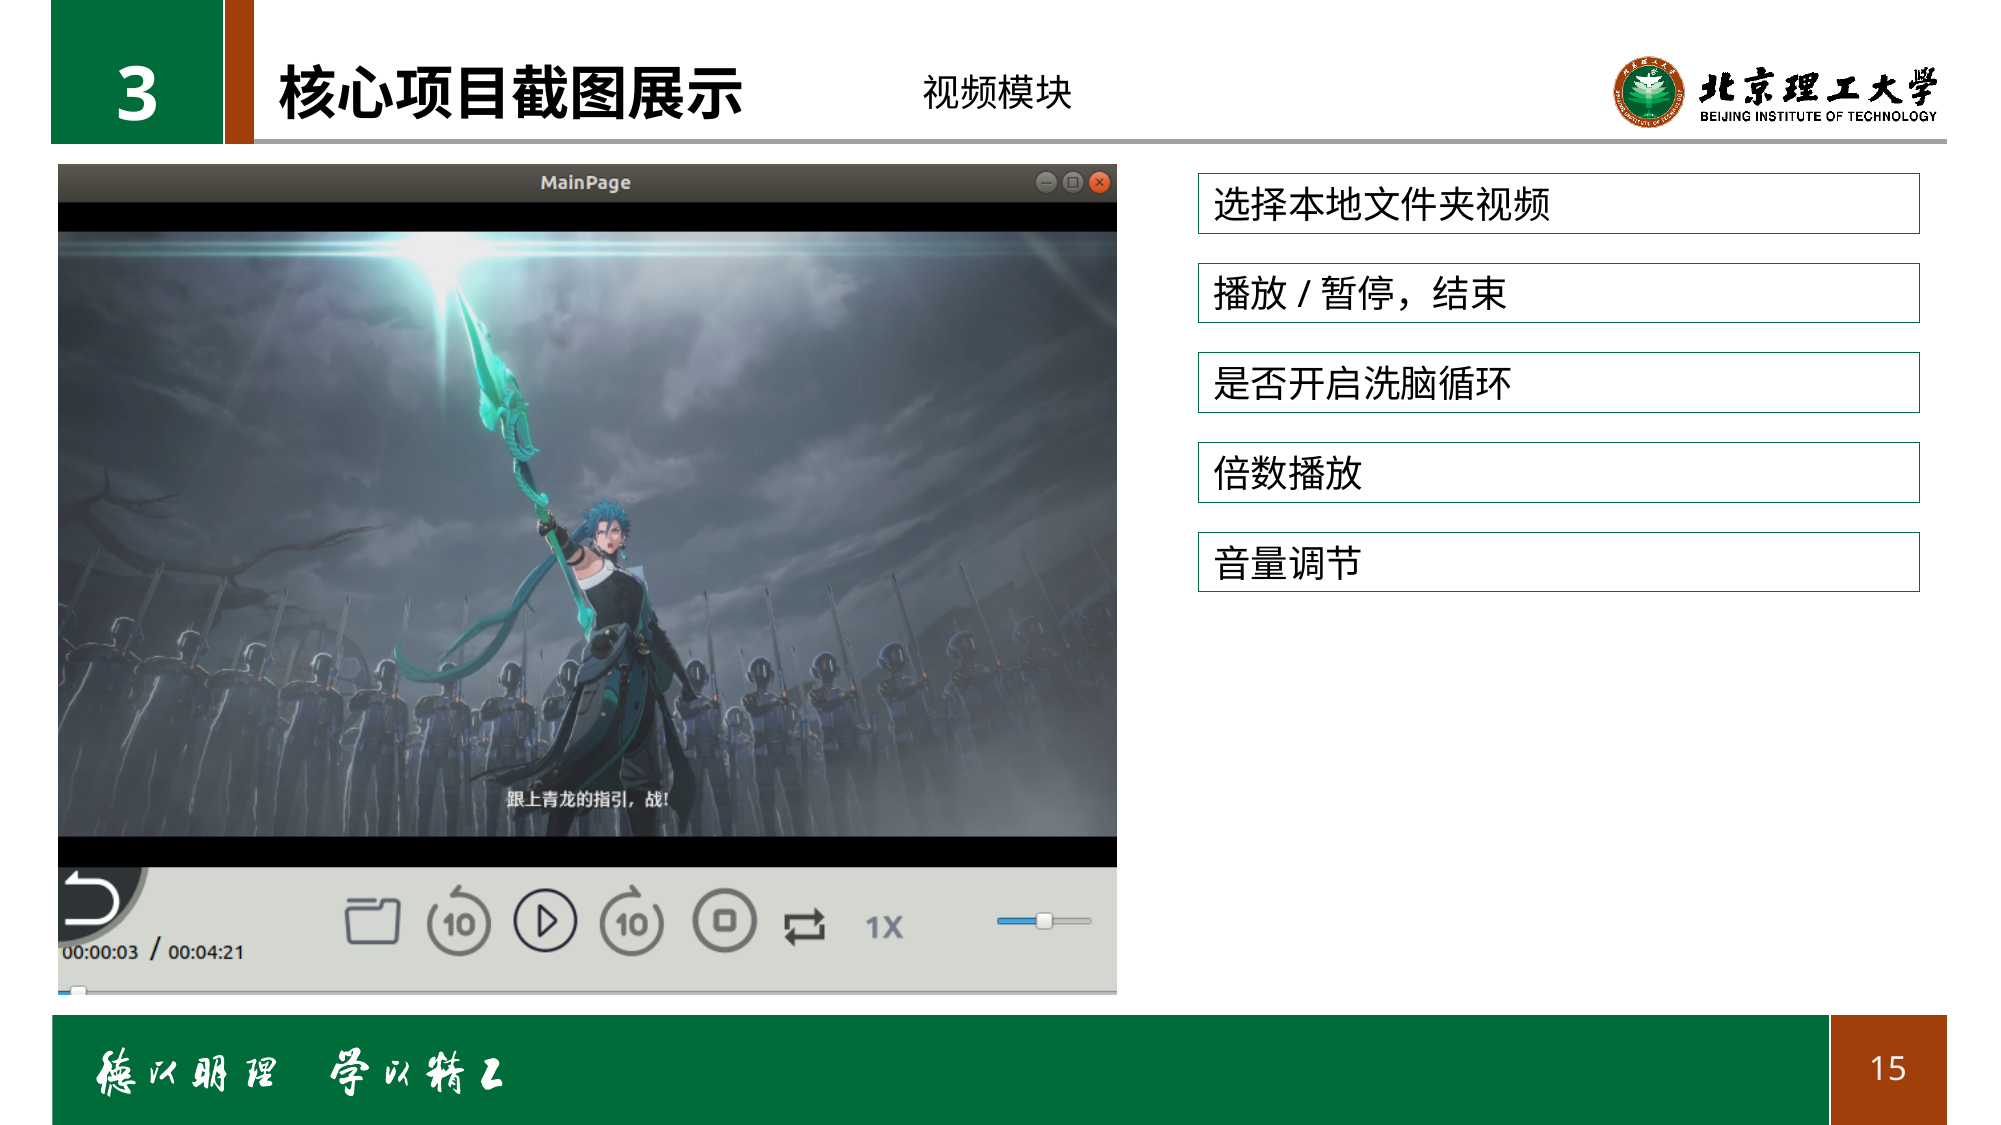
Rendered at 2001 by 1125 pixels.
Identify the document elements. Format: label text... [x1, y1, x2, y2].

text_box 选择本地文件夹视频 [1198, 173, 1920, 234]
text_box 是否开启洗脑循环 [1198, 352, 1920, 413]
text_box 视频模块 [908, 61, 1166, 121]
picture [1682, 56, 1937, 128]
text_box 倍数播放 [1198, 442, 1920, 503]
text_box 3 [58, 38, 218, 144]
text_box 音量调节 [1198, 532, 1920, 592]
picture [58, 164, 1117, 995]
text_box 播放/暂停，结束 [1198, 263, 1920, 323]
title 核心项目截图展示 [263, 56, 1682, 136]
